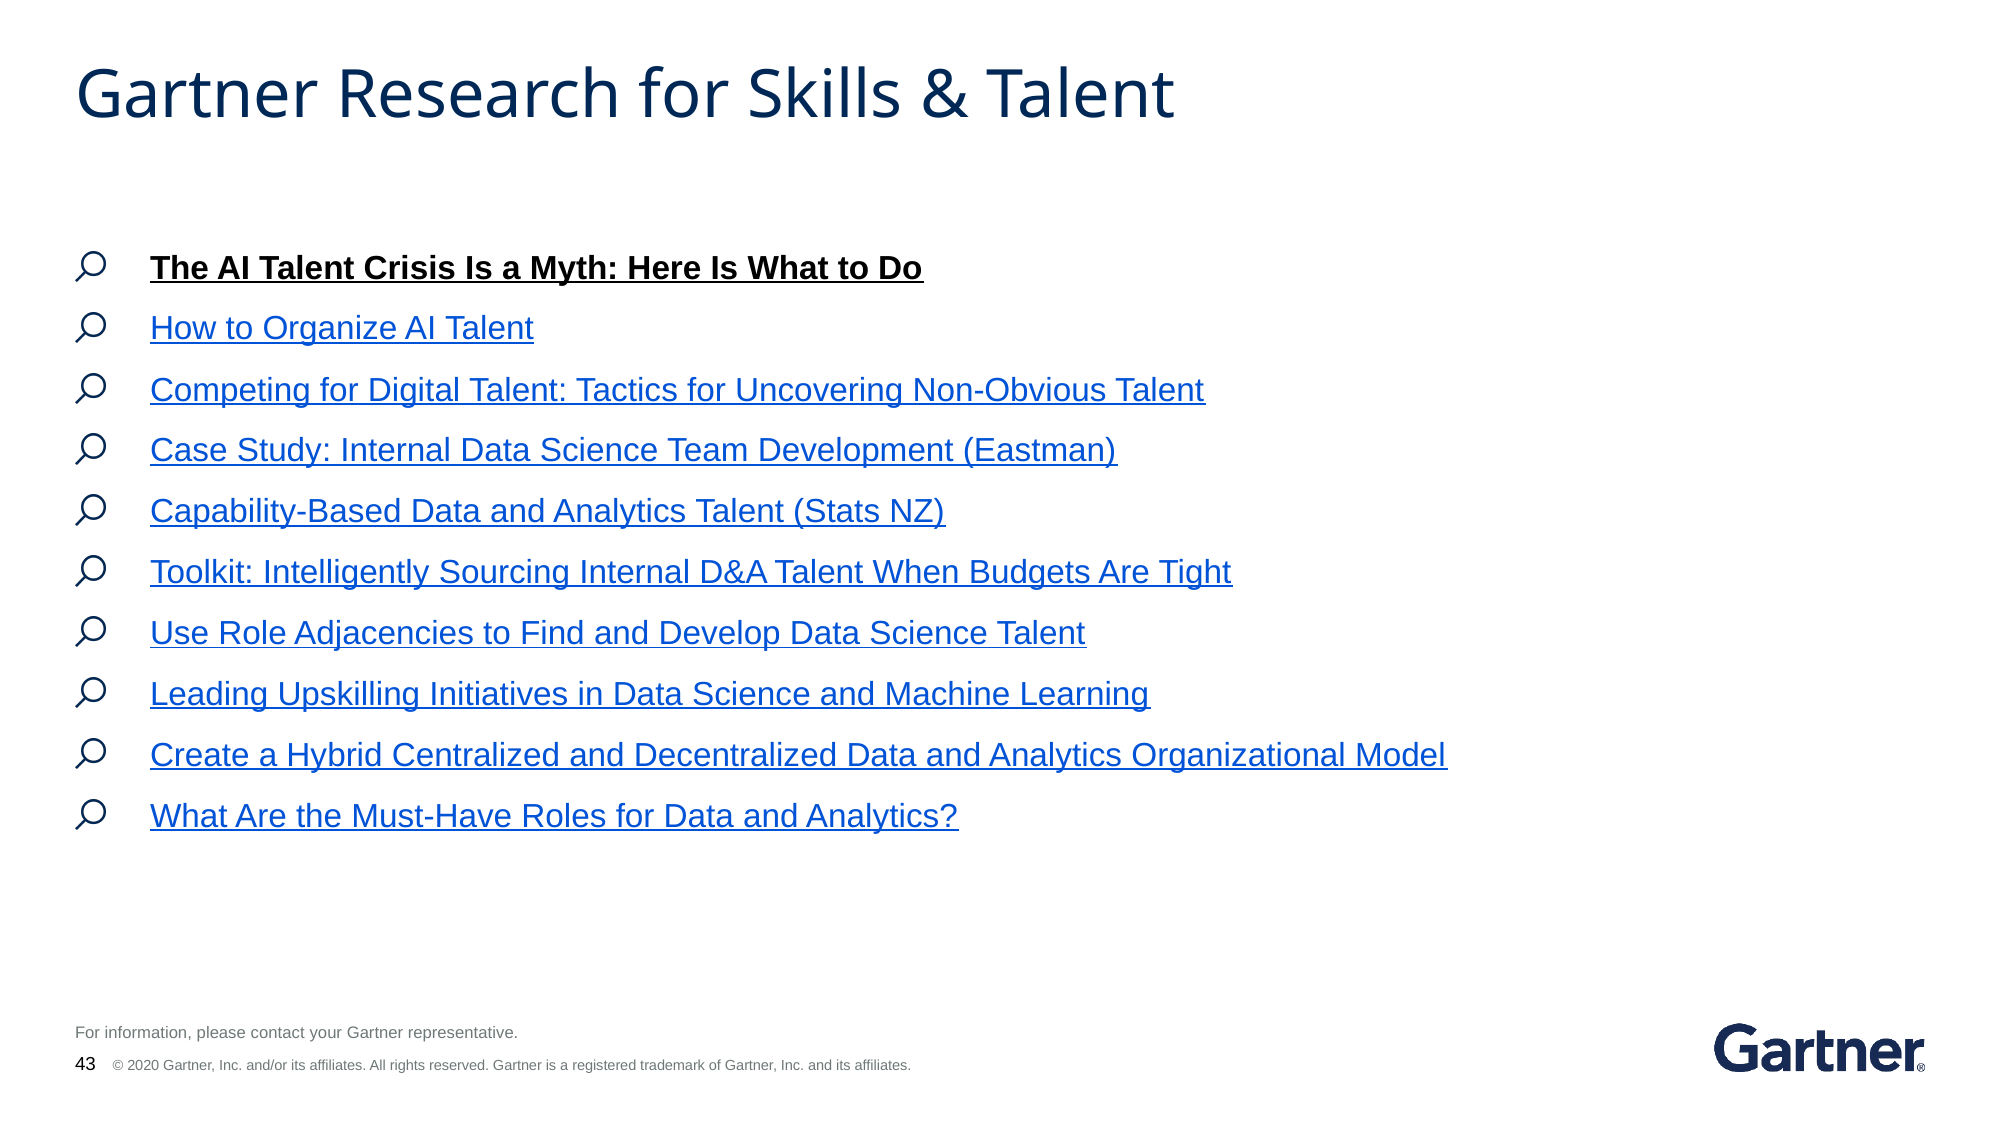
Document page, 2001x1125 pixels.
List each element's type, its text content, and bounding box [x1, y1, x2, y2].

picture [75, 494, 106, 526]
picture [75, 555, 106, 587]
picture [75, 251, 106, 282]
picture [75, 738, 106, 769]
title Gartner Research for Skills & Talent [75, 60, 1925, 133]
picture [75, 312, 106, 343]
picture [75, 433, 106, 465]
picture [1714, 1023, 1925, 1072]
picture [75, 373, 106, 404]
picture [75, 616, 106, 647]
picture [75, 799, 106, 830]
picture [75, 677, 106, 708]
list The AI Talent Crisis Is a Myth: Here Is What to Do How to Organize AI Talent Competing for Digital Talent: Tactics for Uncovering Non-Obvious Talent Case Study: Internal Data Science Team Development (Eastman) Capability-Based Data and Analytics Talent (Stats NZ) Toolkit: Intelligently Sourcing Internal D&A Talent When Budgets Are Tight Use Role Adjacencies to Find and Develop Data Science Talent Leading Upskilling Initiatives in Data Science and Machine Learning Create a Hybrid Centralized and Decentralized Data and Analytics Organizational Model What Are the Must-Have Roles for Data and Analytics? [75, 250, 1925, 983]
